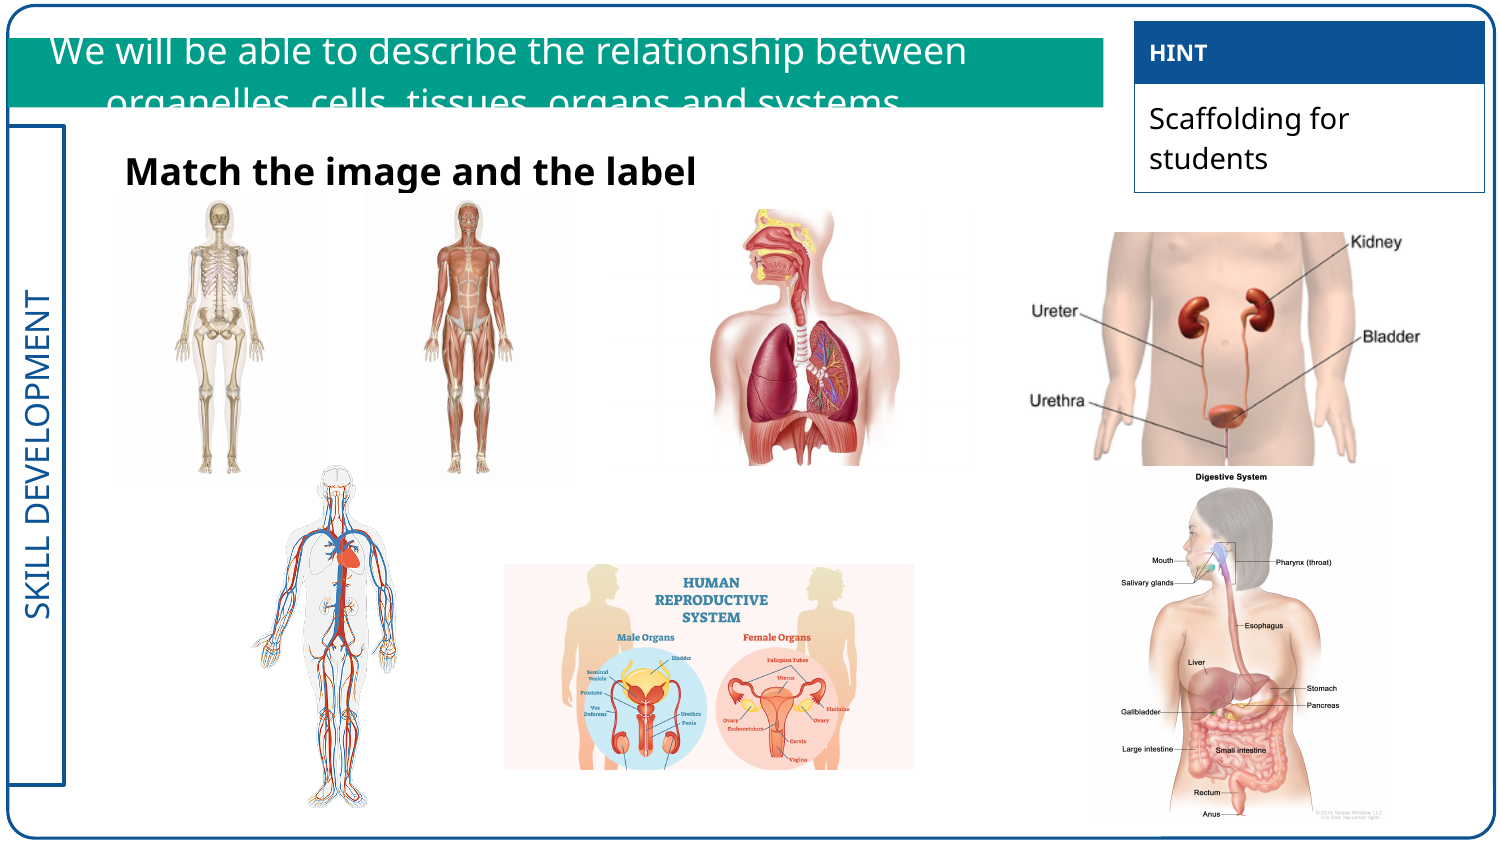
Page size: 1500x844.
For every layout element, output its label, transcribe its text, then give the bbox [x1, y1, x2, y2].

list Match the image and the label [90, 125, 1104, 807]
picture [504, 564, 915, 770]
picture [611, 209, 976, 466]
picture [1026, 232, 1430, 466]
table_header HINT [1135, 23, 1484, 82]
picture [113, 193, 574, 809]
subtitle We will be able to describe the relationship between organelles, cells, tissues, organs and systems [15, 43, 1097, 101]
table_cell Scaffolding for students [1135, 84, 1484, 192]
picture [1090, 469, 1387, 822]
